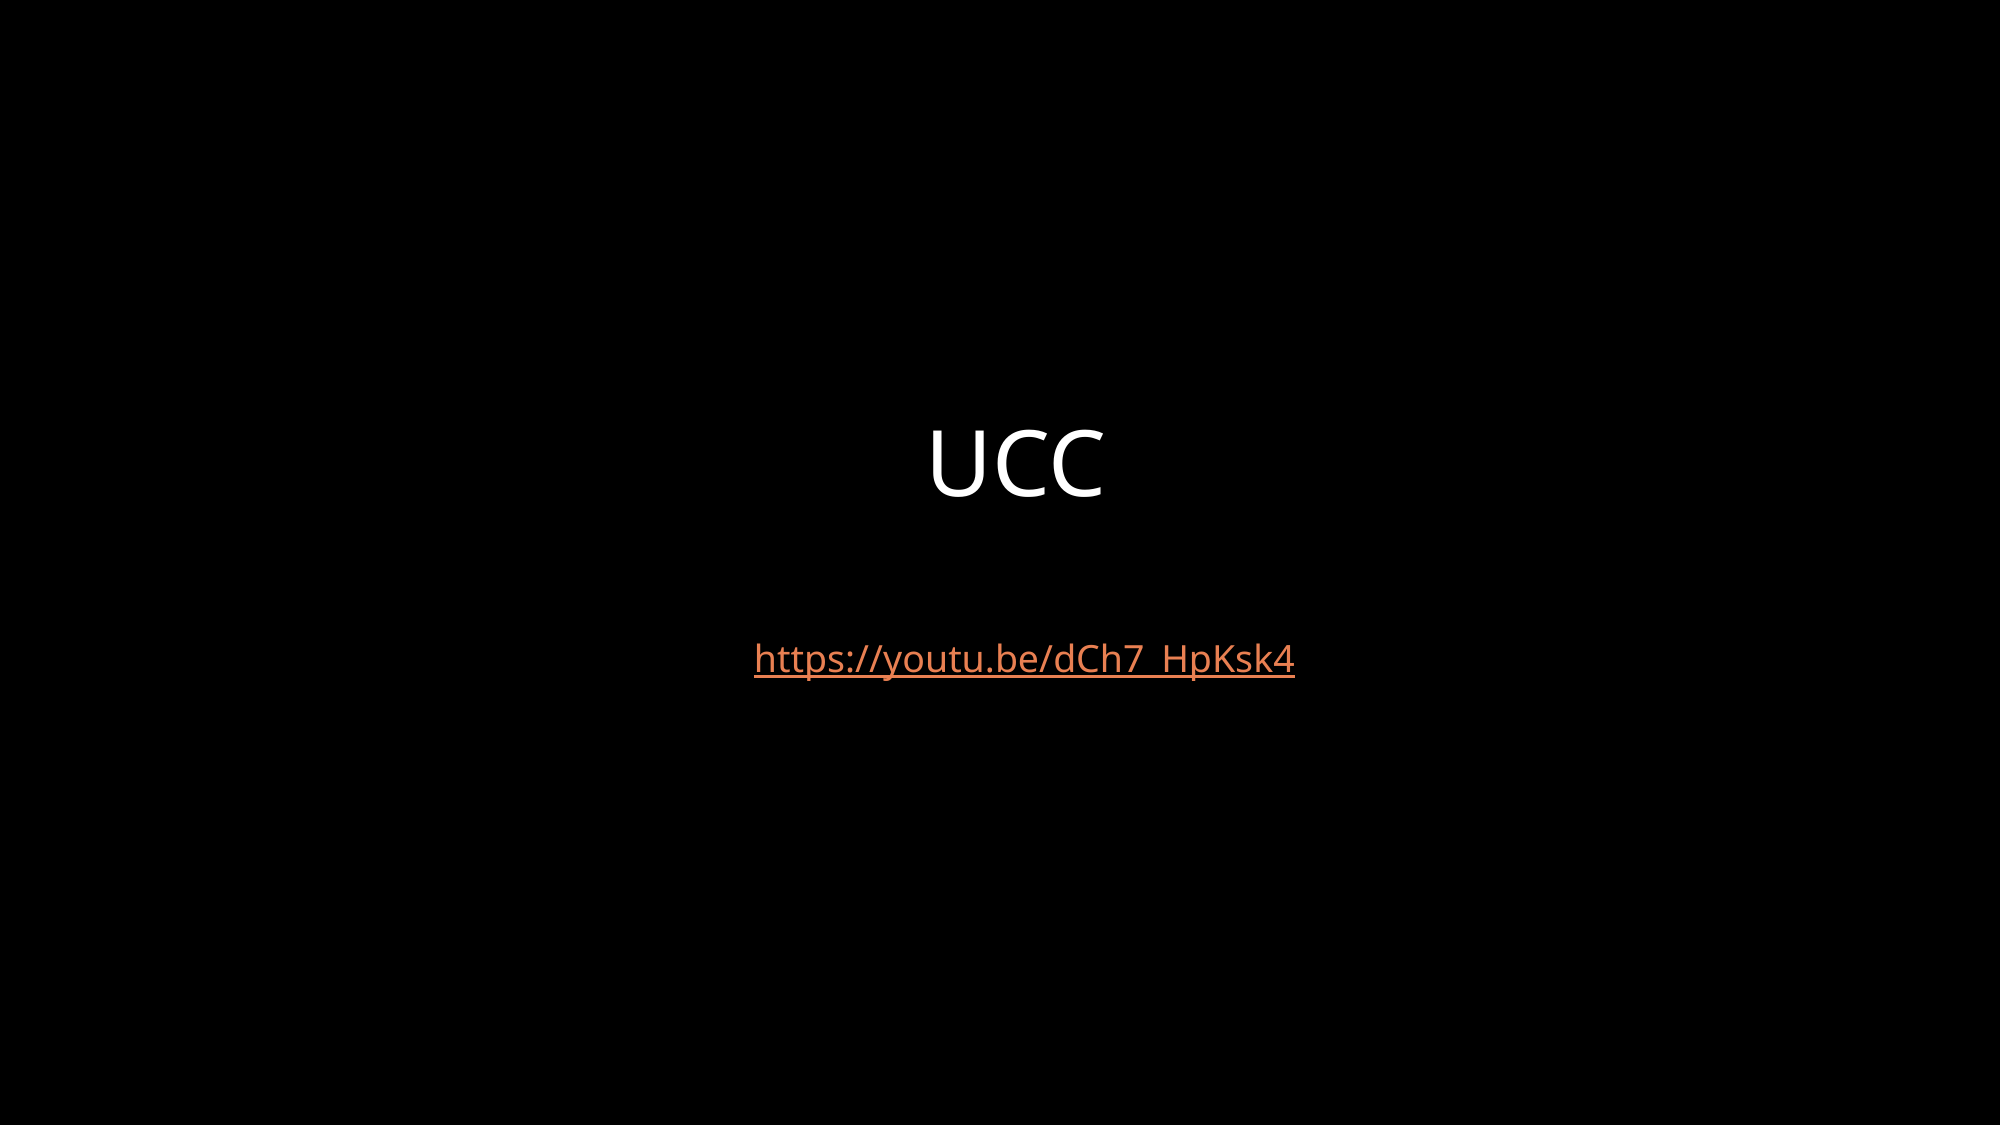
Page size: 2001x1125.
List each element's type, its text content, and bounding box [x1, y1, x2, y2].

text_box UCC [709, 397, 1323, 523]
text_box https://youtu.be/dCh7_HpKsk4 [739, 627, 1311, 693]
